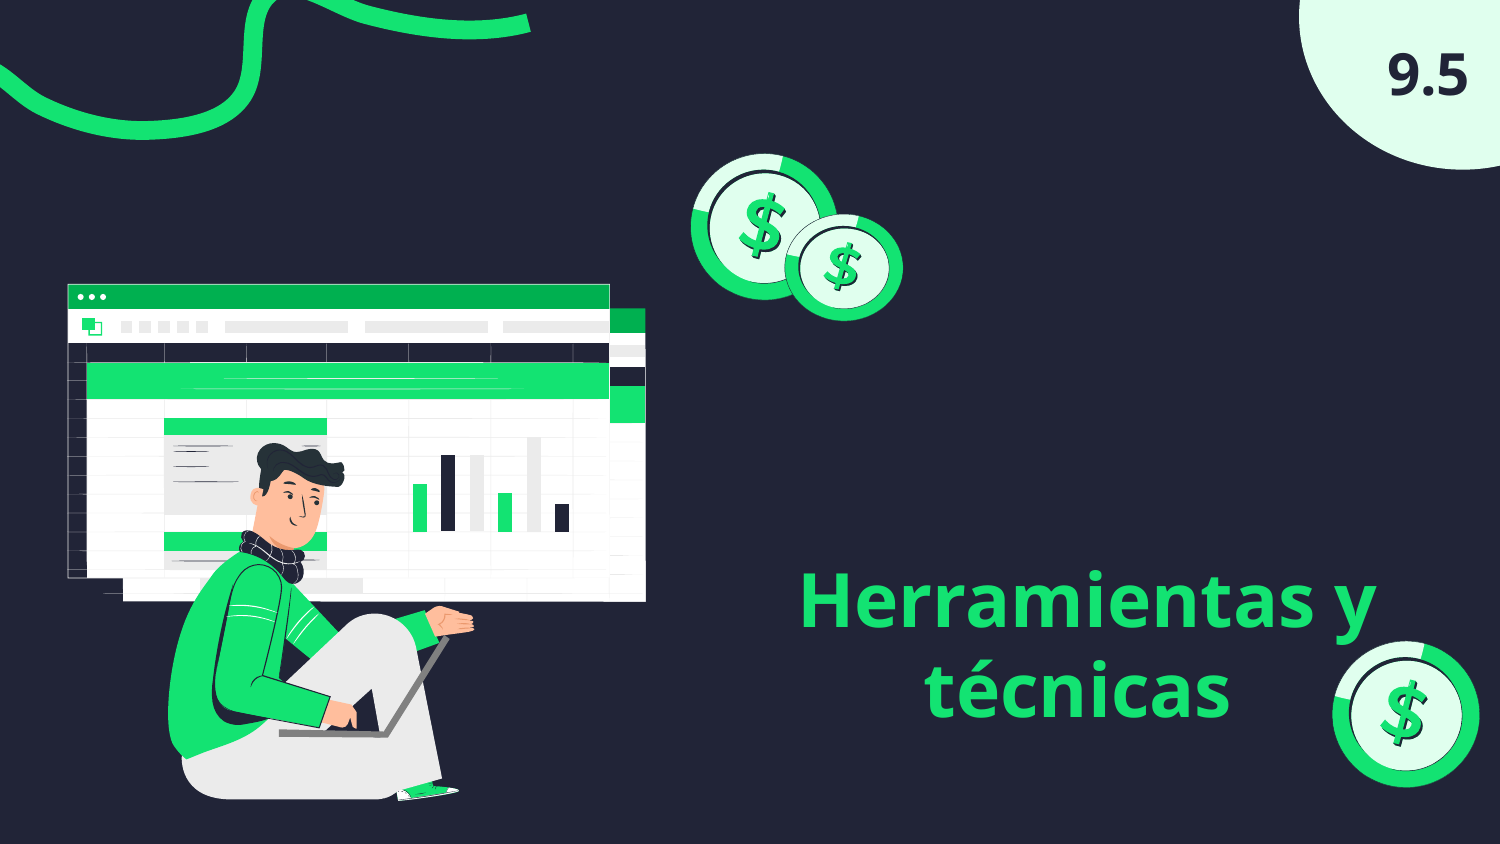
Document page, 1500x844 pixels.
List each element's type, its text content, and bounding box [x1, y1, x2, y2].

text_box [1299, 0, 1500, 170]
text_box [1330, 640, 1481, 788]
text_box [689, 153, 839, 301]
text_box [163, 442, 475, 802]
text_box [783, 213, 904, 322]
text_box 9.5 [1369, 35, 1488, 109]
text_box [66, 283, 647, 603]
text_box Herramientas y técnicas [705, 465, 1470, 747]
text_box [0, 0, 529, 131]
